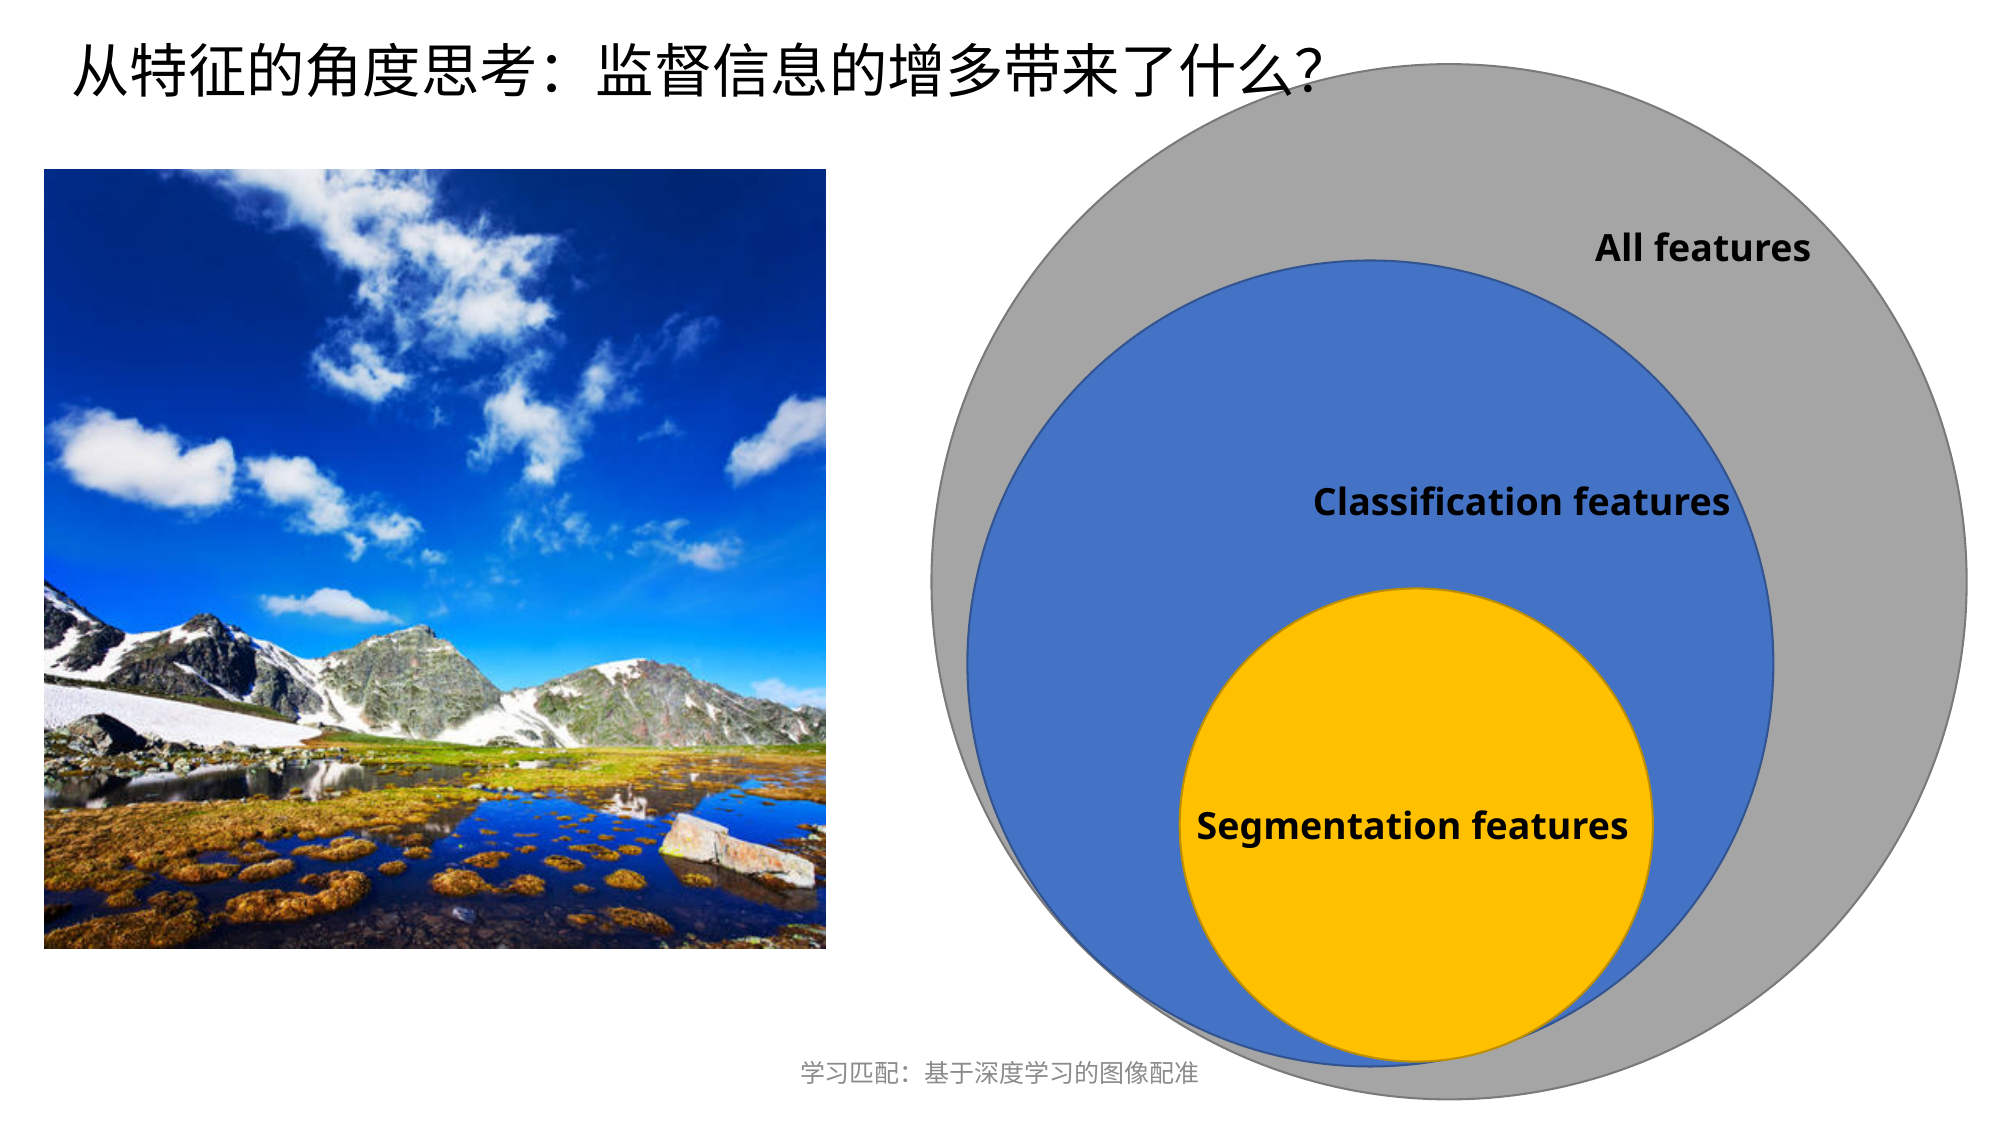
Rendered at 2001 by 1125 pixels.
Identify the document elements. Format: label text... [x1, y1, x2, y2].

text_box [967, 260, 1774, 1067]
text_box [1179, 588, 1653, 1062]
picture [44, 169, 826, 949]
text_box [931, 64, 1967, 1100]
footer 学习匹配：基于深度学习的图像配准 [662, 1042, 1338, 1103]
text_box 从特征的角度思考：监督信息的增多带来了什么？ [56, 27, 1369, 112]
